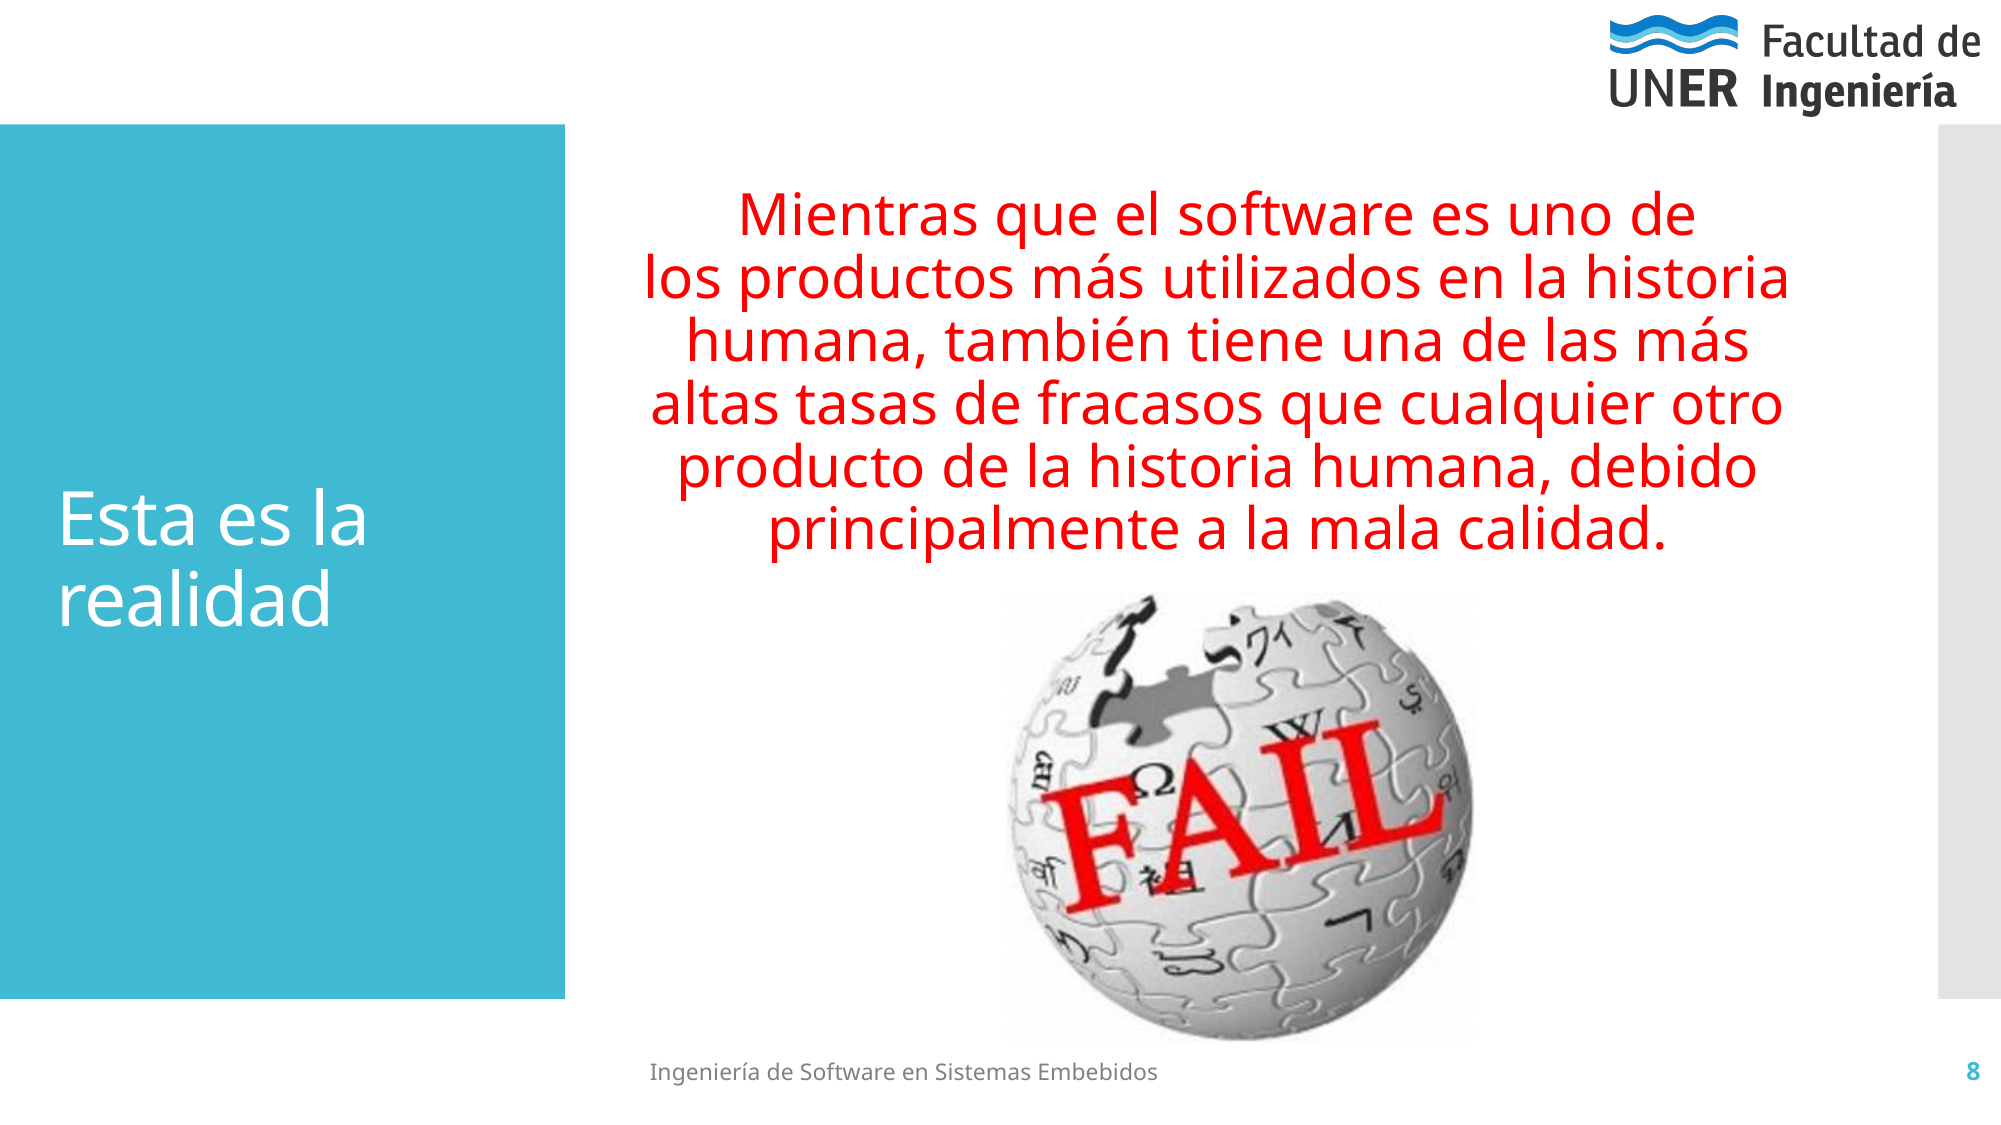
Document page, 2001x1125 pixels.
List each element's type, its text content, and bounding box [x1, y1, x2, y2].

slide_number 8 [1744, 1042, 1996, 1103]
picture [1005, 592, 1476, 1043]
footer Ingeniería de Software en Sistemas Embebidos [634, 1042, 1605, 1103]
title Esta es la realidad [41, 184, 525, 940]
list Mientras que el software es uno de los productos más utilizados en la historia humana, también tiene una de las más altas tasas de fracasos que cualquier otro producto de la historia humana, debido principalmente a la mala calidad. [598, 119, 1837, 629]
picture [1594, 0, 1996, 132]
